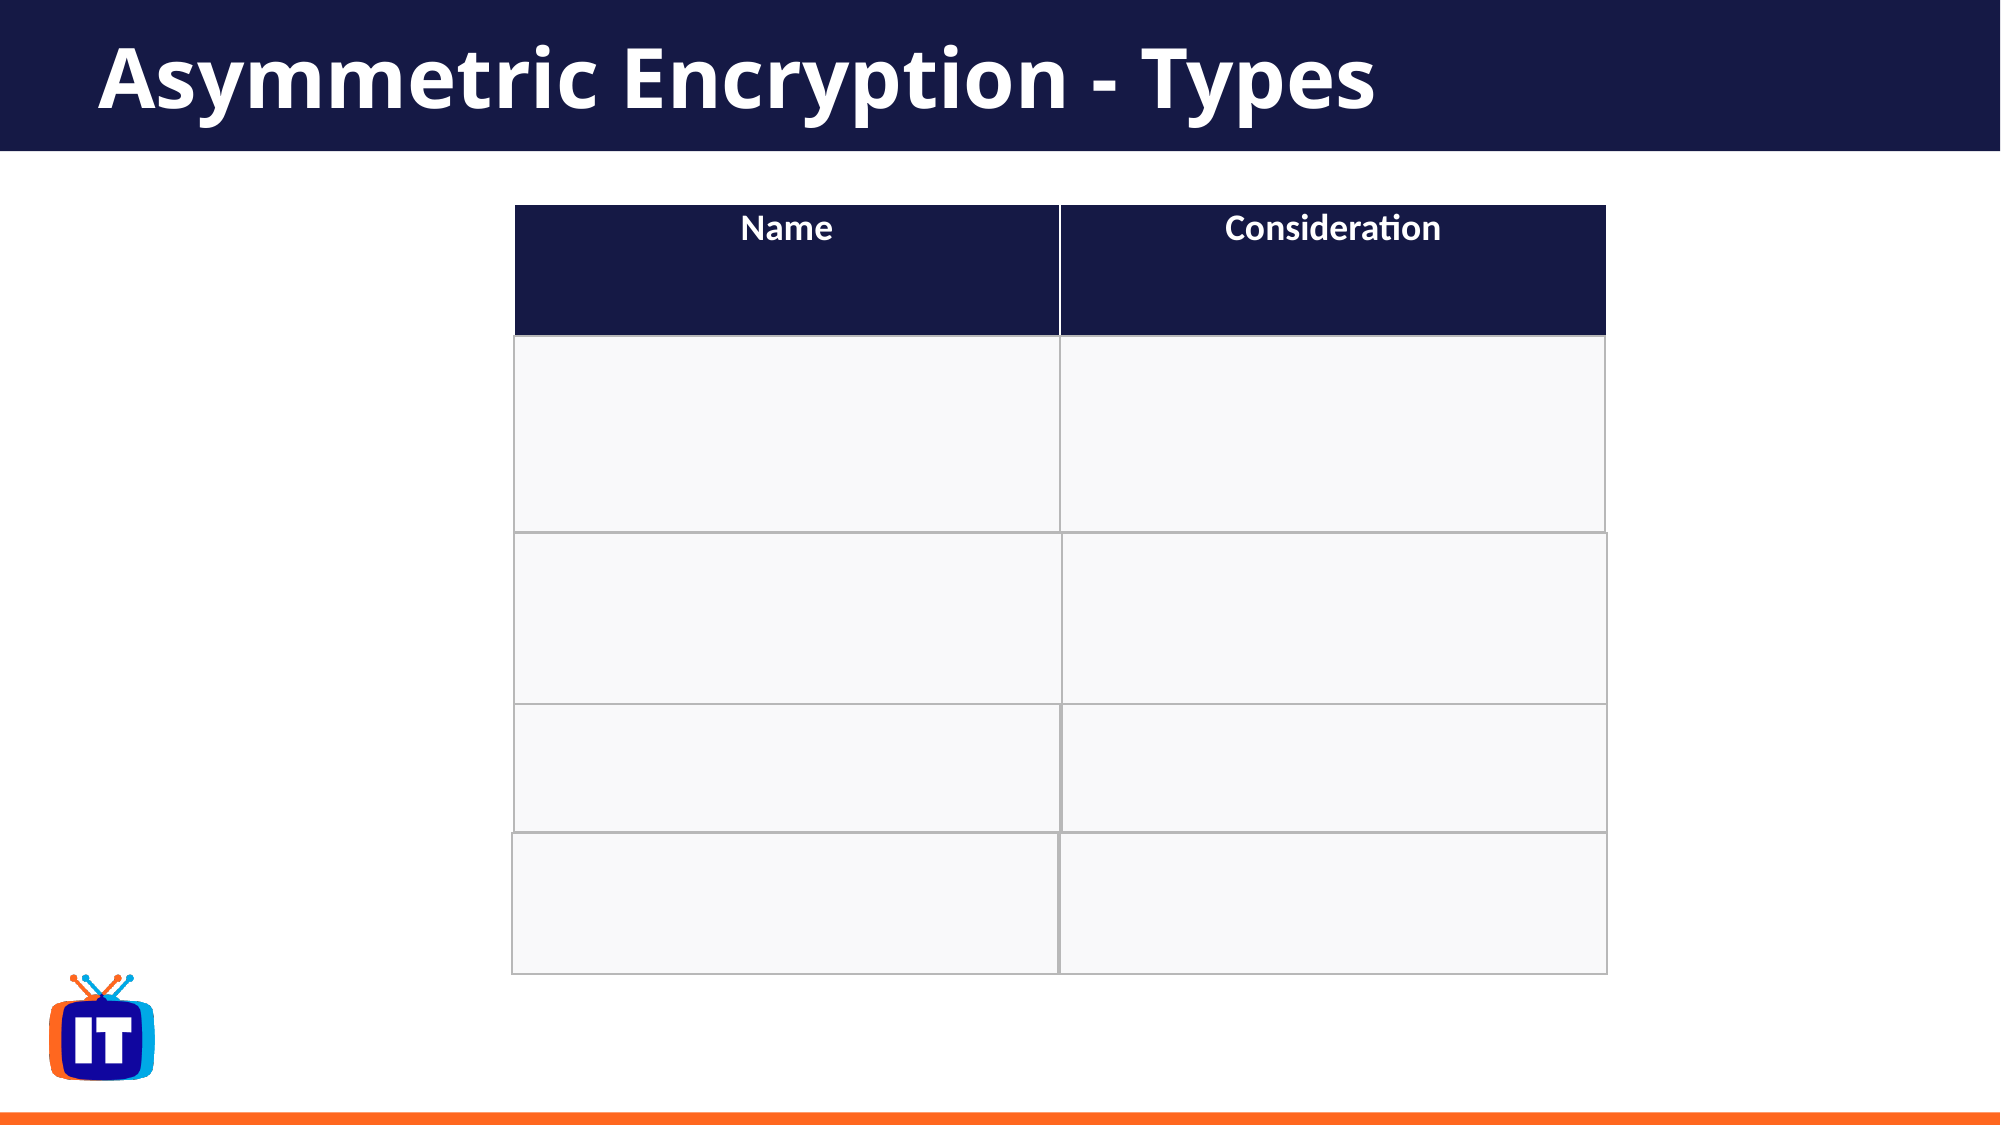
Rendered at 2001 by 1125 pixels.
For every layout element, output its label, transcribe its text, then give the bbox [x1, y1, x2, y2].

table_header Name [515, 205, 1059, 335]
text_box [1059, 832, 1608, 975]
text_box [513, 335, 1059, 532]
picture [45, 968, 158, 1087]
text_box [1061, 703, 1608, 832]
text_box [511, 832, 1059, 975]
text_box [1059, 335, 1606, 532]
table_header Consideration [1061, 205, 1606, 335]
text_box [513, 703, 1061, 832]
text_box [1061, 532, 1608, 703]
text_box [513, 532, 1061, 703]
title Asymmetric Encryption - Types [83, 0, 1917, 168]
